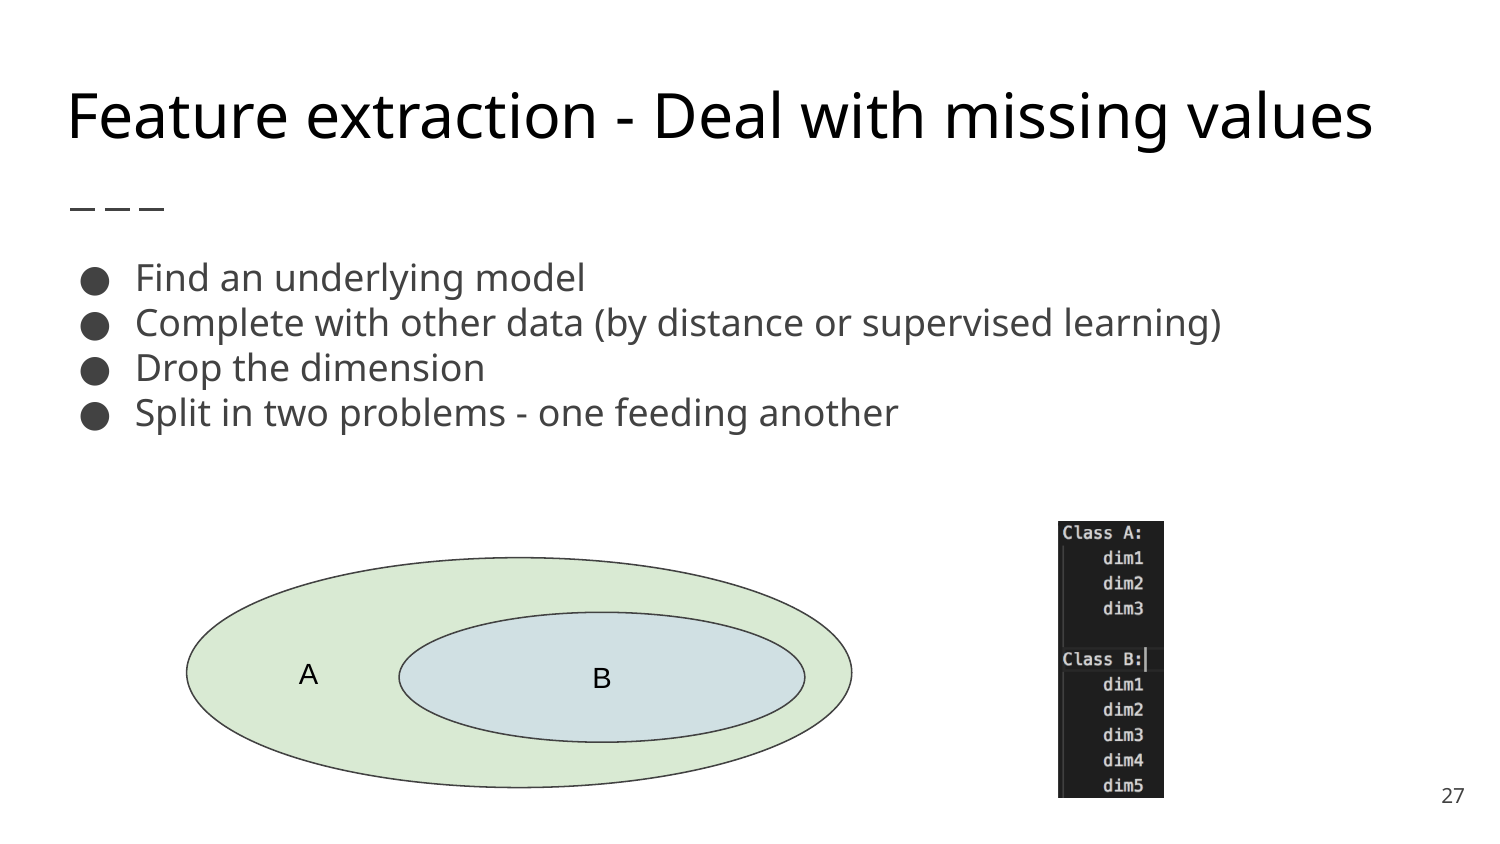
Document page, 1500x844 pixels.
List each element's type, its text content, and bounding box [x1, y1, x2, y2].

text_box B [399, 612, 805, 743]
slide_number ‹#› [1389, 764, 1480, 830]
text_box A [186, 557, 852, 788]
title Feature extraction - Deal with missing values [51, 61, 1449, 182]
list Find an underlying model Complete with other data (by distance or supervised learning) Drop the dimension Split in two problems - one feeding another [44, 161, 1390, 759]
picture [1057, 521, 1165, 798]
